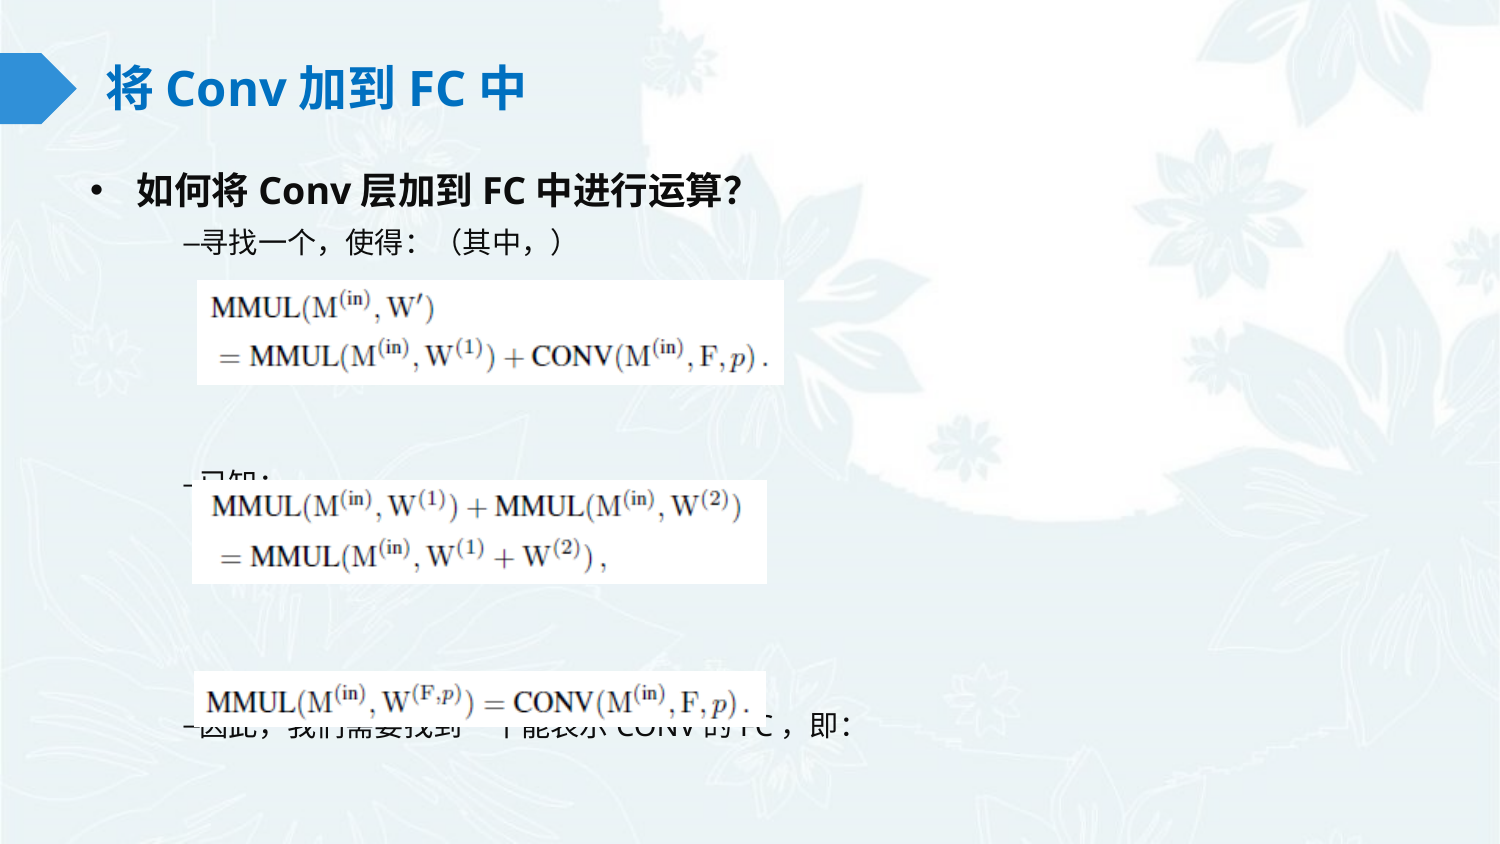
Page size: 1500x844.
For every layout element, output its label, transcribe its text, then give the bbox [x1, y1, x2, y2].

picture [193, 671, 767, 727]
title 将Conv加到FC中 [90, 49, 1441, 124]
picture [197, 279, 785, 386]
picture [192, 480, 767, 585]
